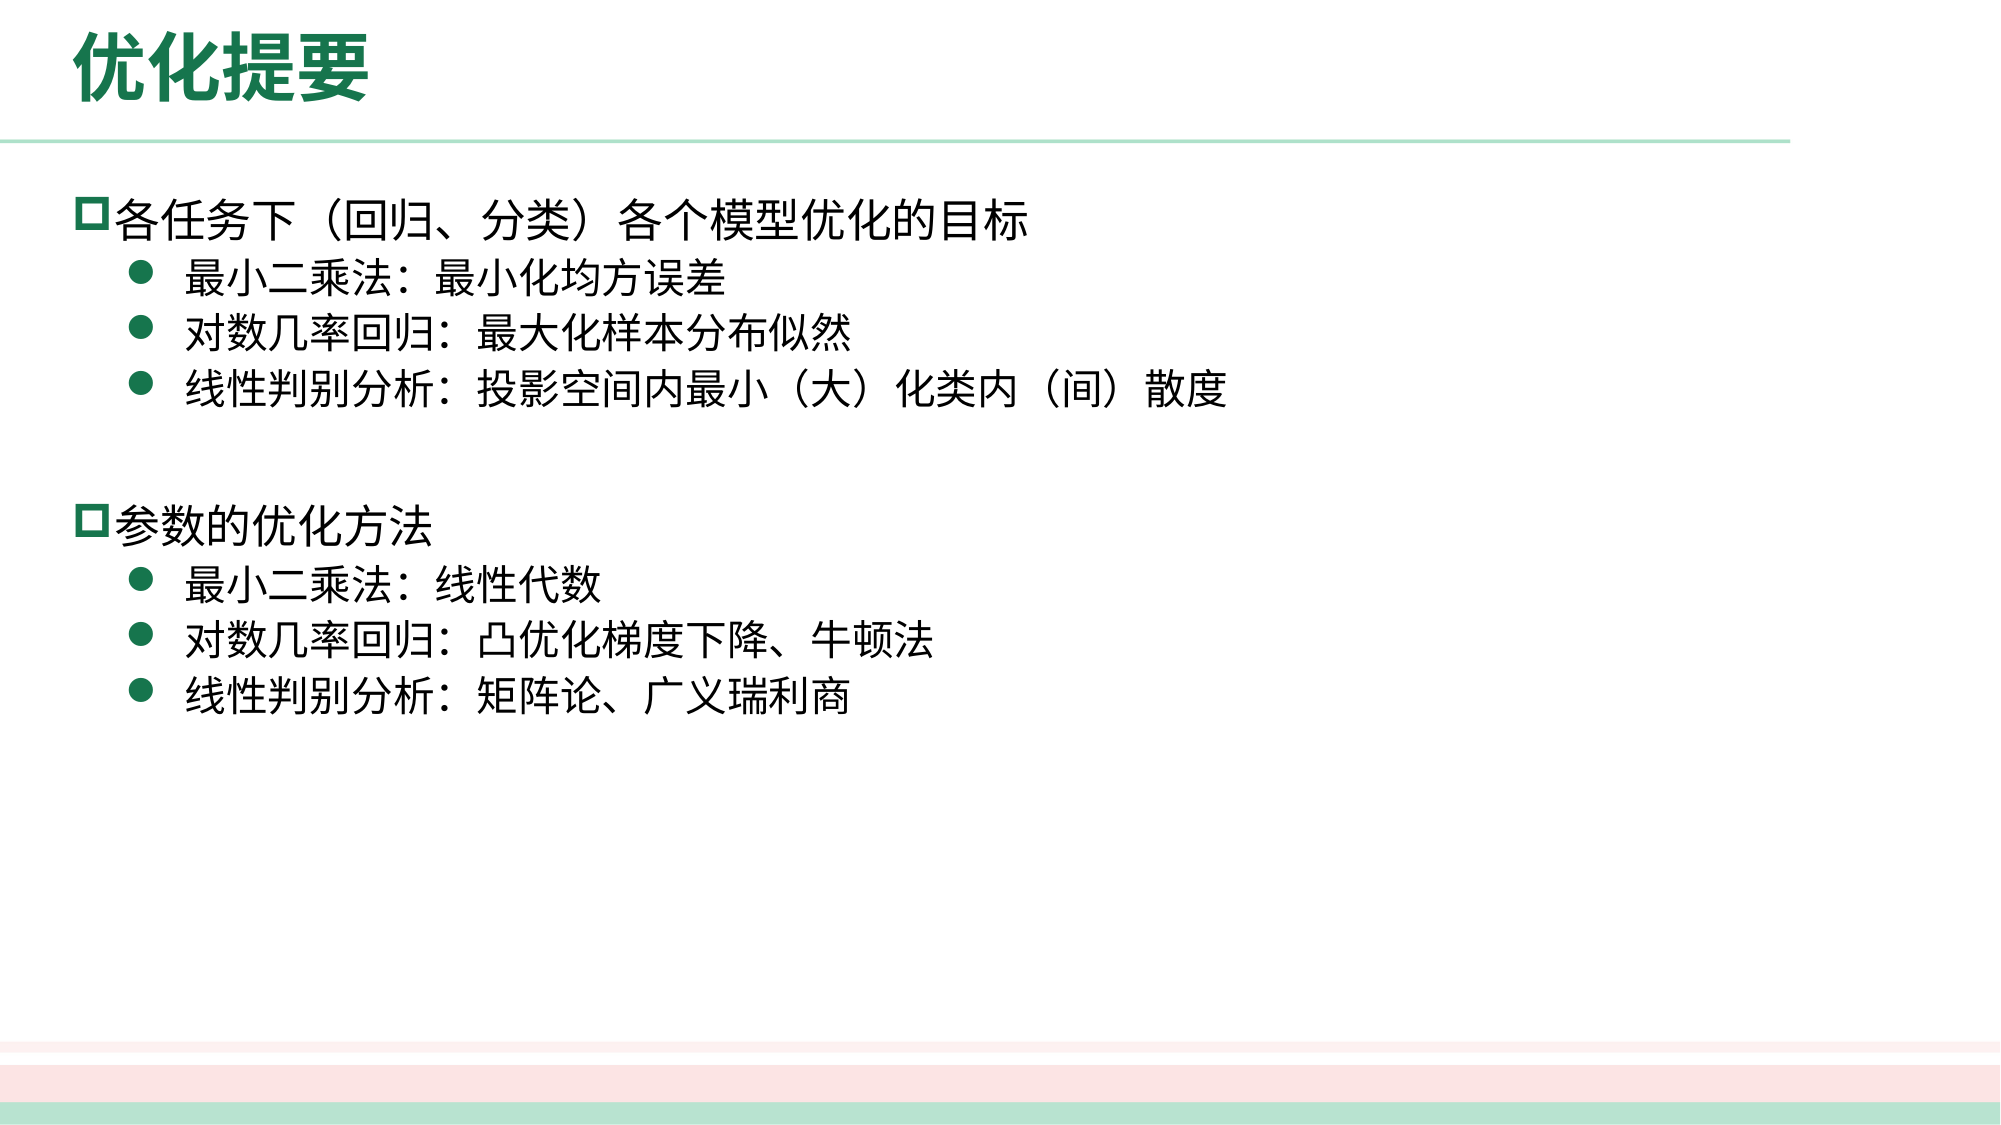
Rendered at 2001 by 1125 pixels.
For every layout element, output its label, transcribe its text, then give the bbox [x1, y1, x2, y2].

title 优化提要 [56, 7, 1782, 135]
picture [0, 0, 2001, 1125]
list 各任务下（回归、分类）各个模型优化的目标 最小二乘法：最小化均方误差 对数几率回归：最大化样本分布似然 线性判别分析：投影空间内最小（大）化类内（间）散度 参数的优化方法 最小二乘法：线性代数 对数几率回归：凸优化梯度下降、牛顿法 线性判别分析：矩阵论、广义瑞利商 [56, 190, 1942, 999]
